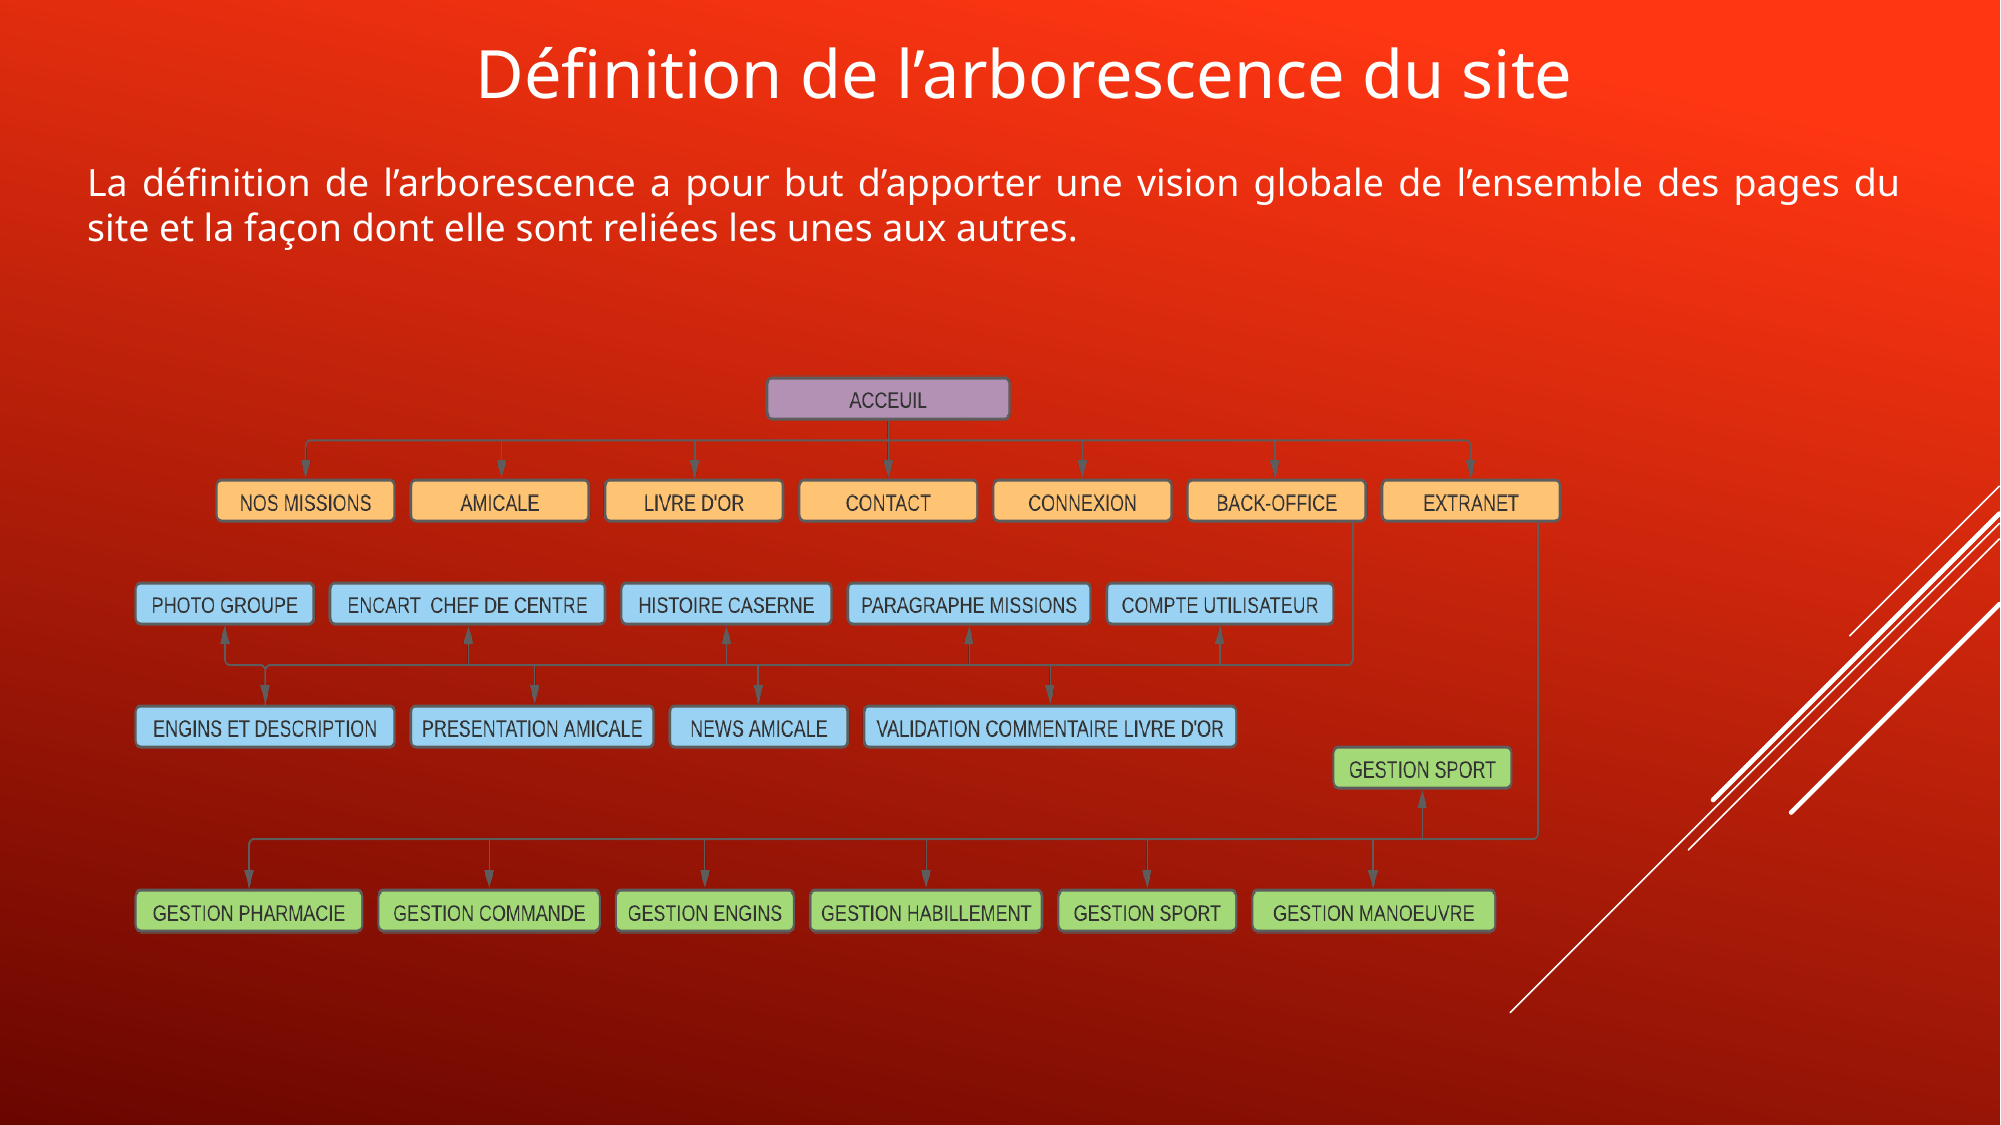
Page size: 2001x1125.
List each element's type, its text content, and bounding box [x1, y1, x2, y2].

picture [103, 337, 1592, 973]
text_box La définition de l’arborescence a pour but d’apporter une vision globale de l’ensemble des pages du site et la façon dont elle sont reliées les unes aux autres. [72, 151, 1917, 257]
text_box Définition de l’arborescence du site [460, 24, 1660, 120]
